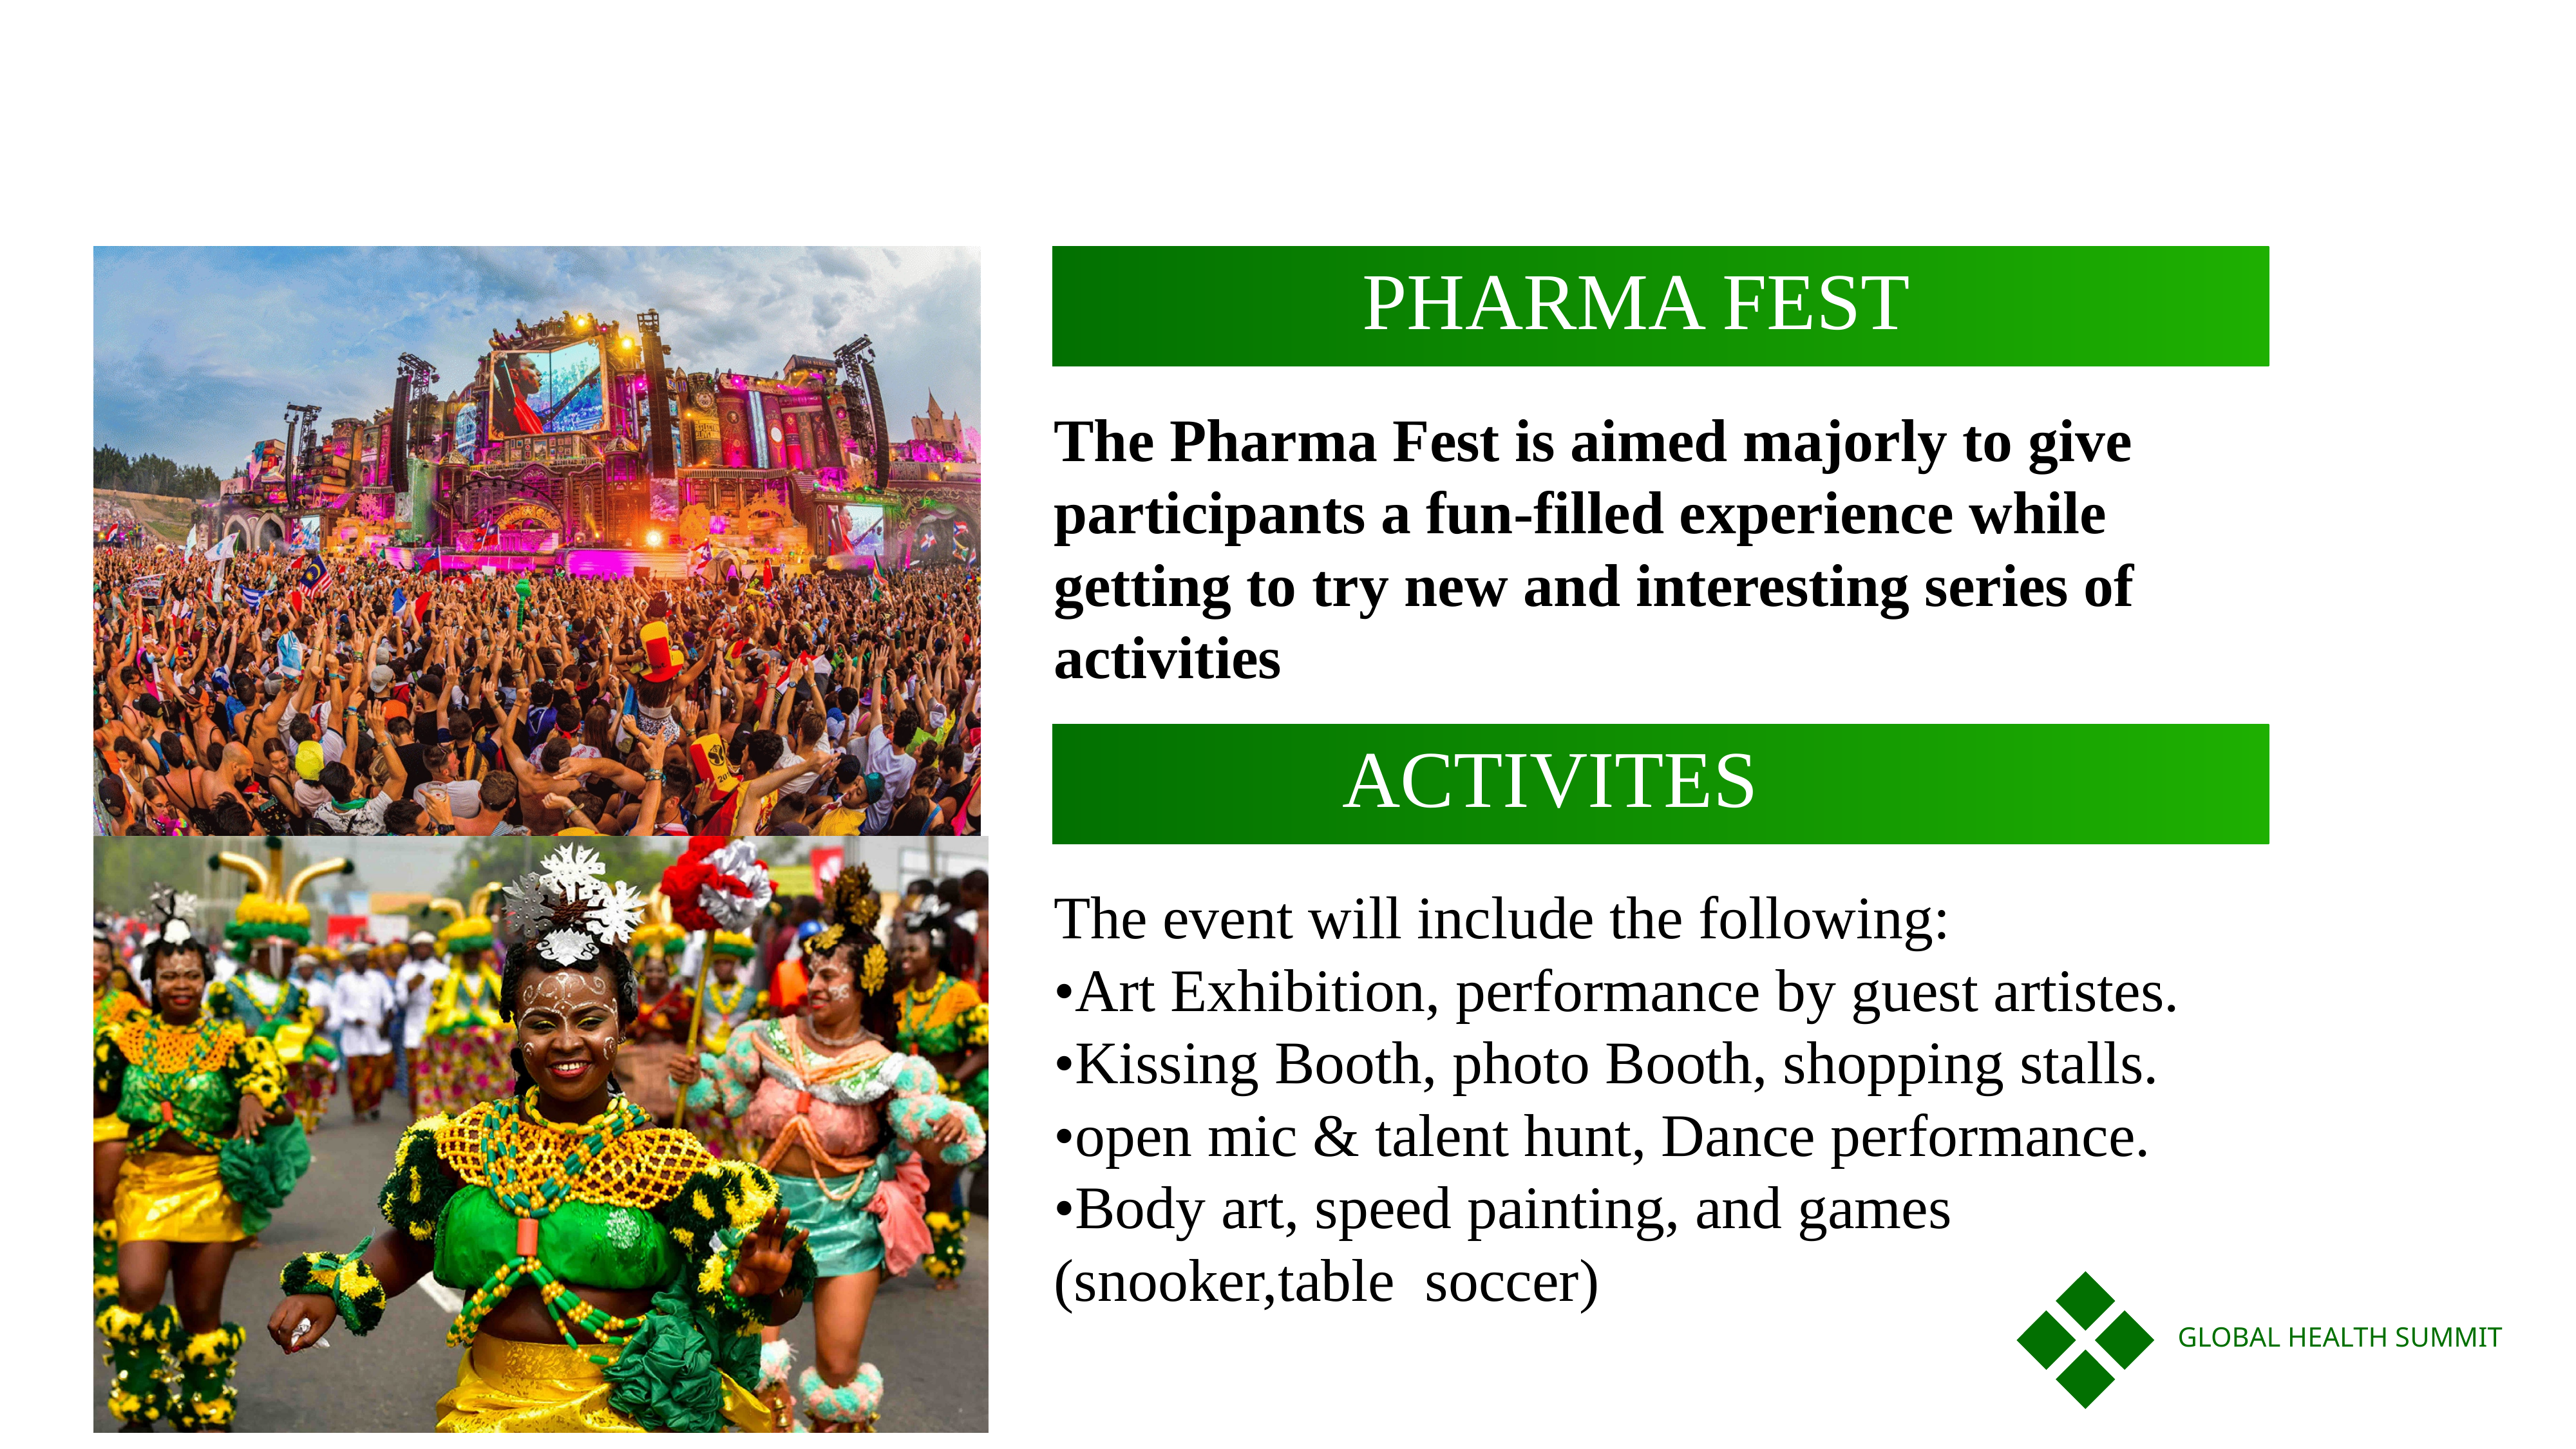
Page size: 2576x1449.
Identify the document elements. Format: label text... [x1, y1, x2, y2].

text_box ACTIVITES [1052, 724, 2269, 844]
picture [93, 245, 989, 1434]
text_box The event will include the following: •Art Exhibition, performance by guest artistes. •Kissing Booth, photo Booth, shopping stalls. •open mic & talent hunt, Dance performance. •Body art, speed painting, and games (snooker,table soccer) [1048, 873, 2283, 1319]
text_box PHARMA FEST [1052, 246, 2269, 366]
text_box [2016, 1271, 2545, 1410]
text_box The Pharma Fest is aimed majorly to give participants a fun-filled experience while getting to try new and interesting series of activities [1048, 395, 2273, 696]
